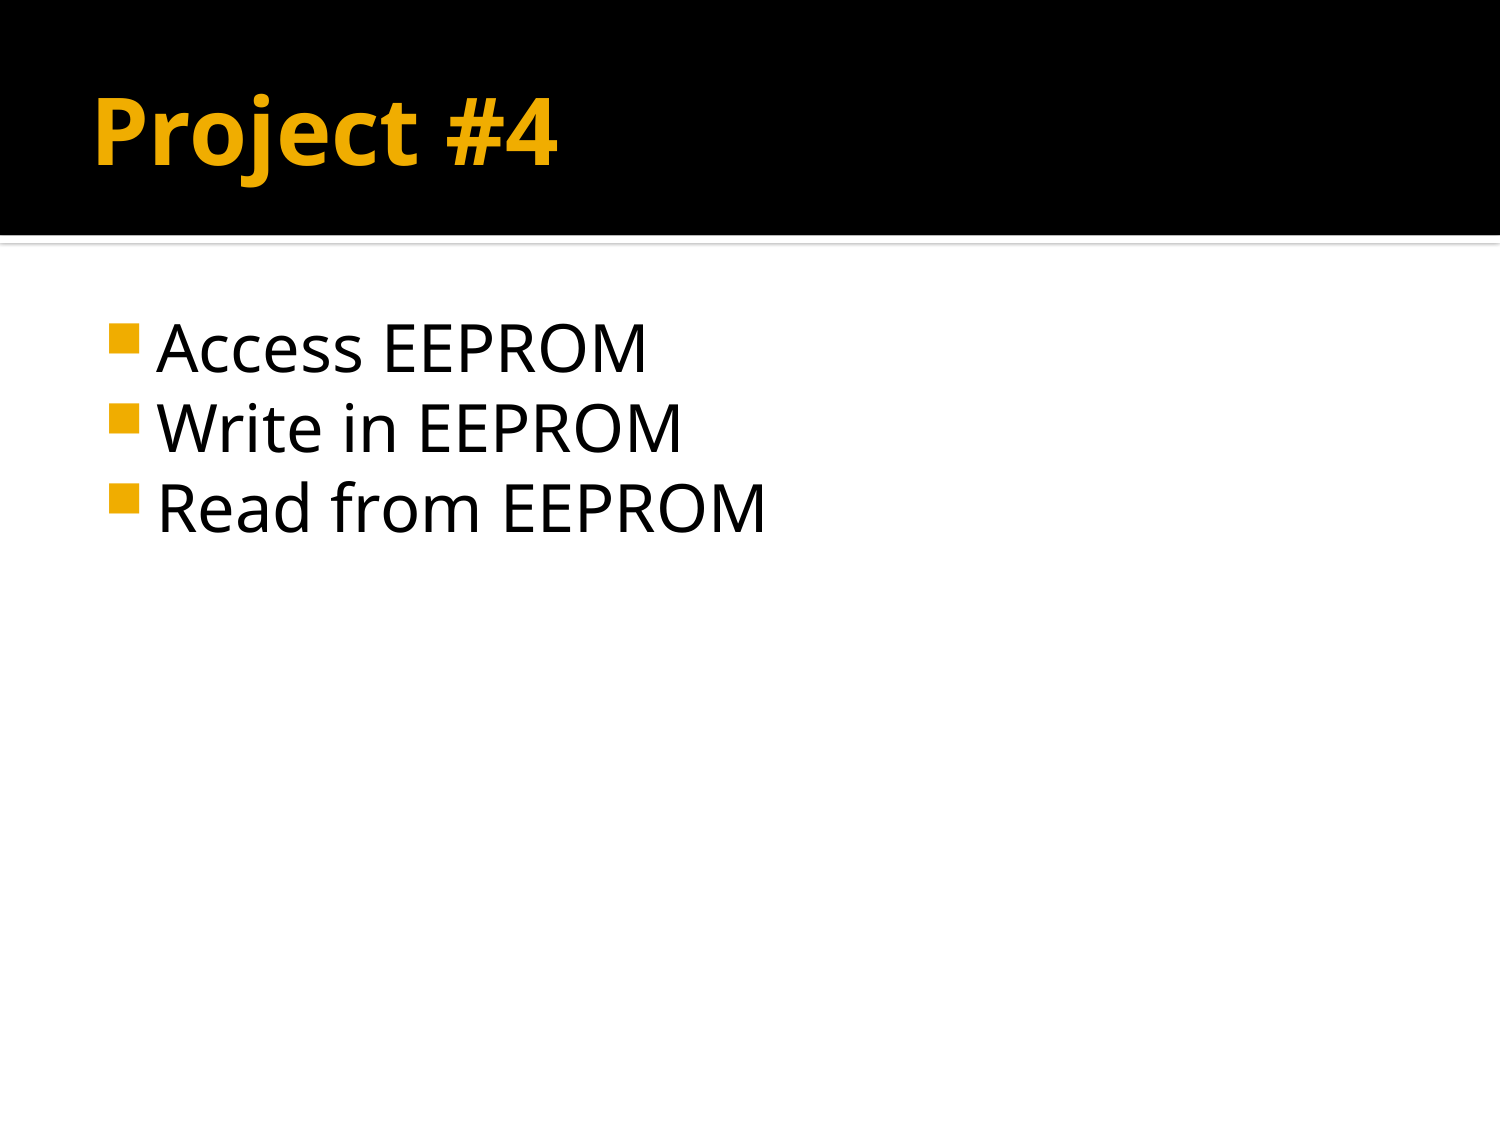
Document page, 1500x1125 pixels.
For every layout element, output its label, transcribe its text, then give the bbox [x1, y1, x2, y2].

list Access EEPROM Write in EEPROM Read from EEPROM [75, 291, 1425, 1050]
title Project #4 [75, 25, 1425, 231]
